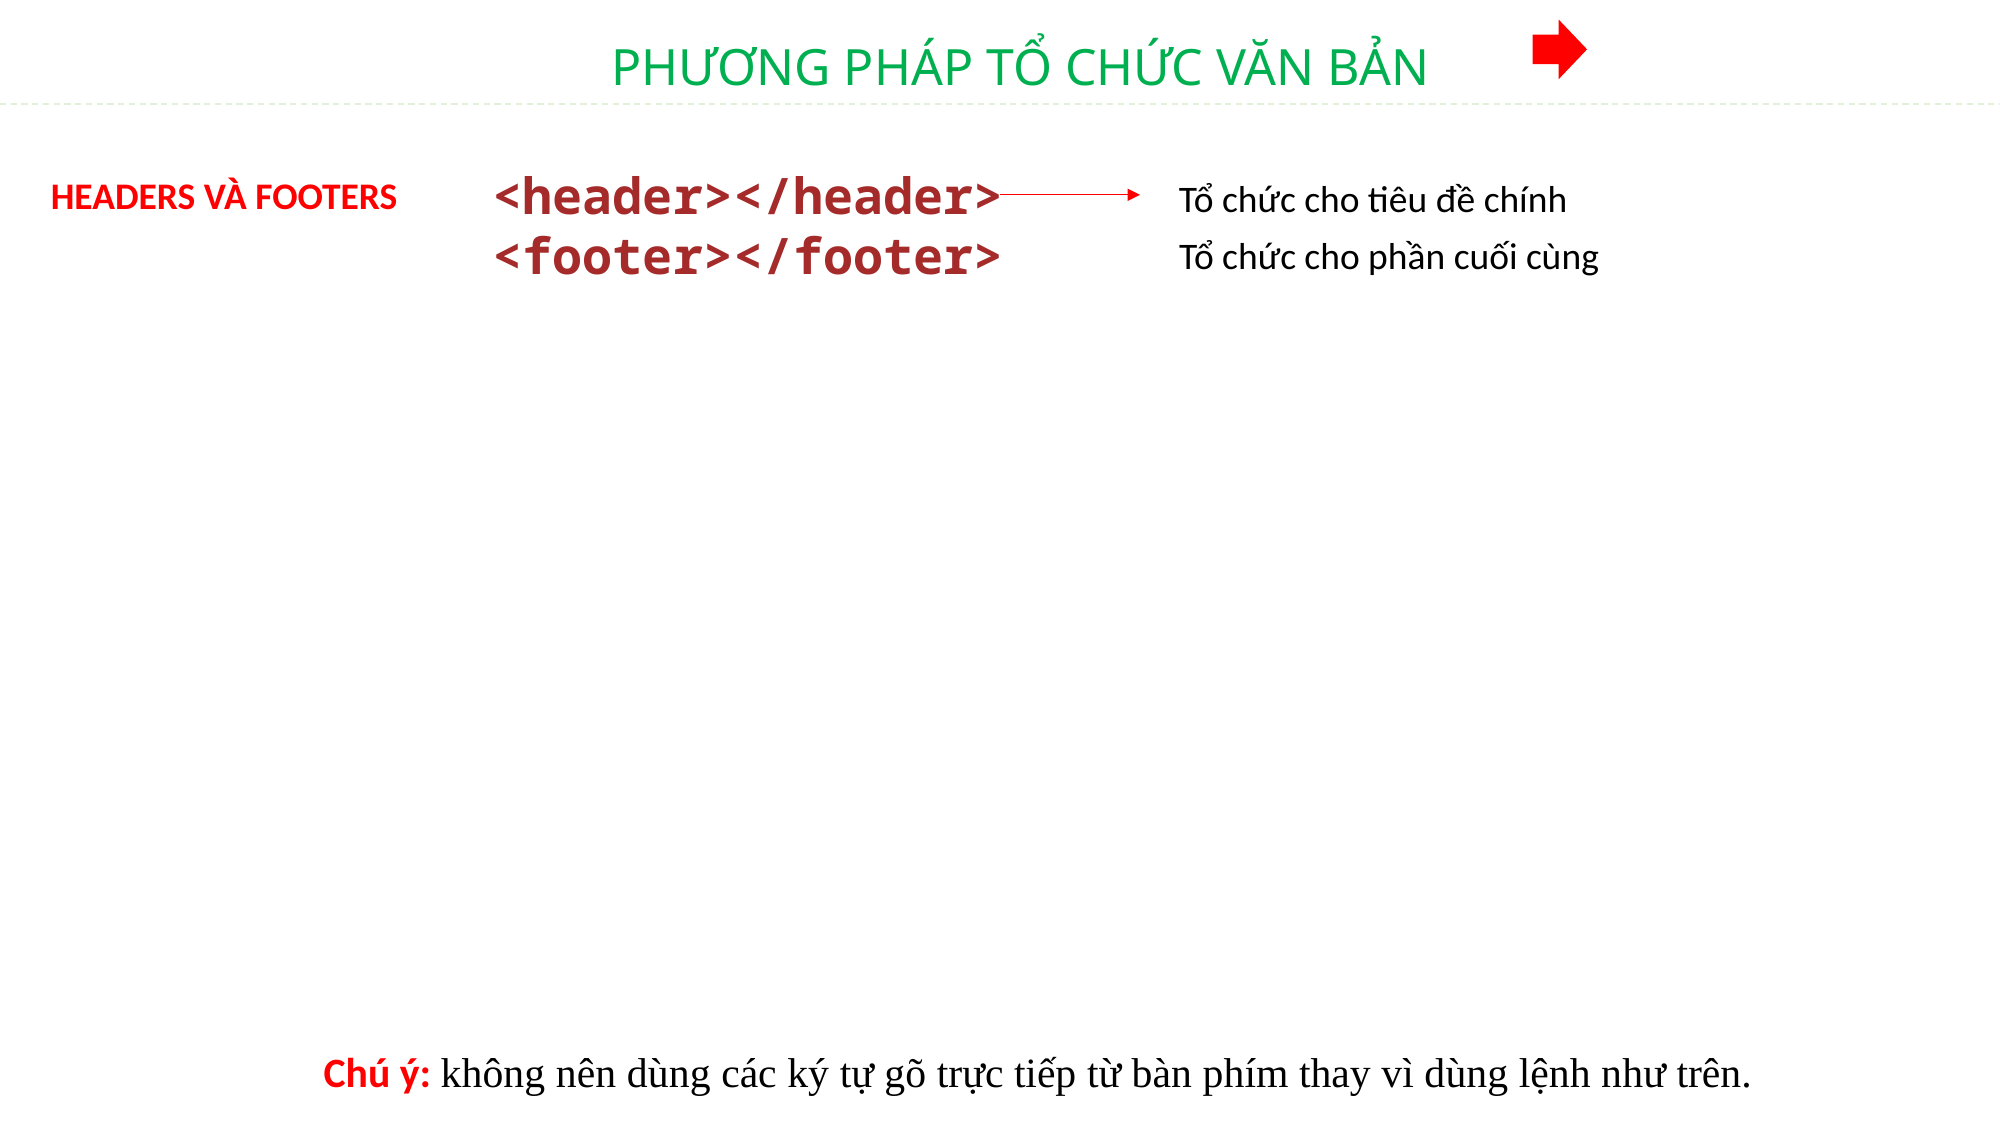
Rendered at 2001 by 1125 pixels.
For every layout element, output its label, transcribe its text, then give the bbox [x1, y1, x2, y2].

text_box HEADERS VÀ FOOTERS [36, 164, 413, 225]
text_box Chú ý: không nên dùng các ký tự gõ trực tiếp từ bàn phím thay vì dùng lệnh như trên. [308, 1038, 1855, 1103]
text_box [1532, 19, 1588, 80]
text_box PHƯƠNG PHÁP TỔ CHỨC VĂN BẢN [362, 28, 1679, 103]
text_box Tổ chức cho phần cuối cùng [1164, 224, 1615, 285]
text_box <header></header> <footer></footer> [478, 156, 1018, 292]
text_box Tổ chức cho tiêu đề chính [1164, 167, 1583, 224]
